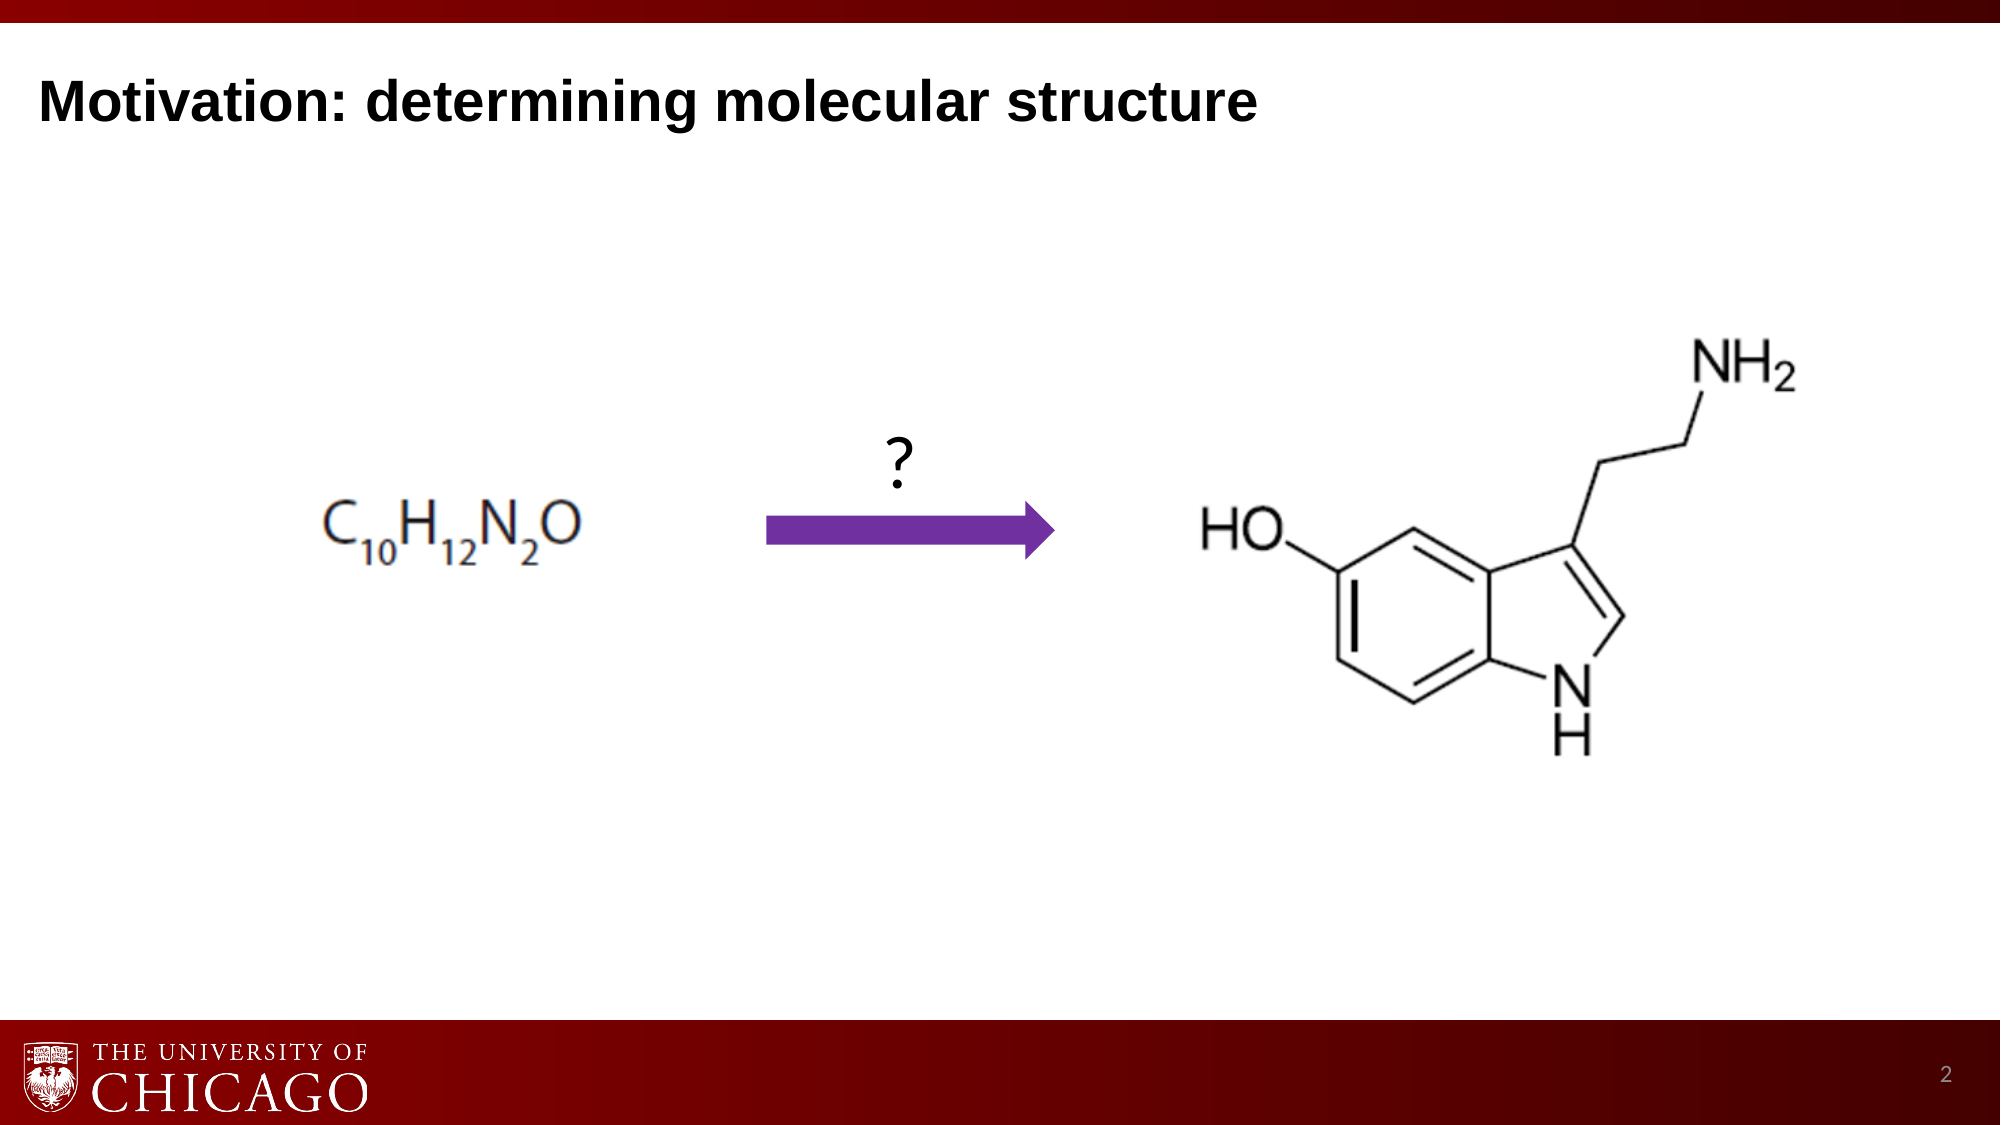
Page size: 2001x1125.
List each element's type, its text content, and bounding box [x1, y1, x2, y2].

picture [23, 1042, 367, 1112]
text_box [0, 0, 2000, 23]
text_box [0, 1020, 2000, 1125]
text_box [1145, 264, 1857, 779]
text_box ? [867, 406, 954, 511]
text_box Motivation: determining molecular structure [23, 55, 1704, 141]
slide_number 2 [1517, 1042, 1968, 1103]
text_box [766, 500, 1055, 560]
picture [306, 469, 606, 584]
